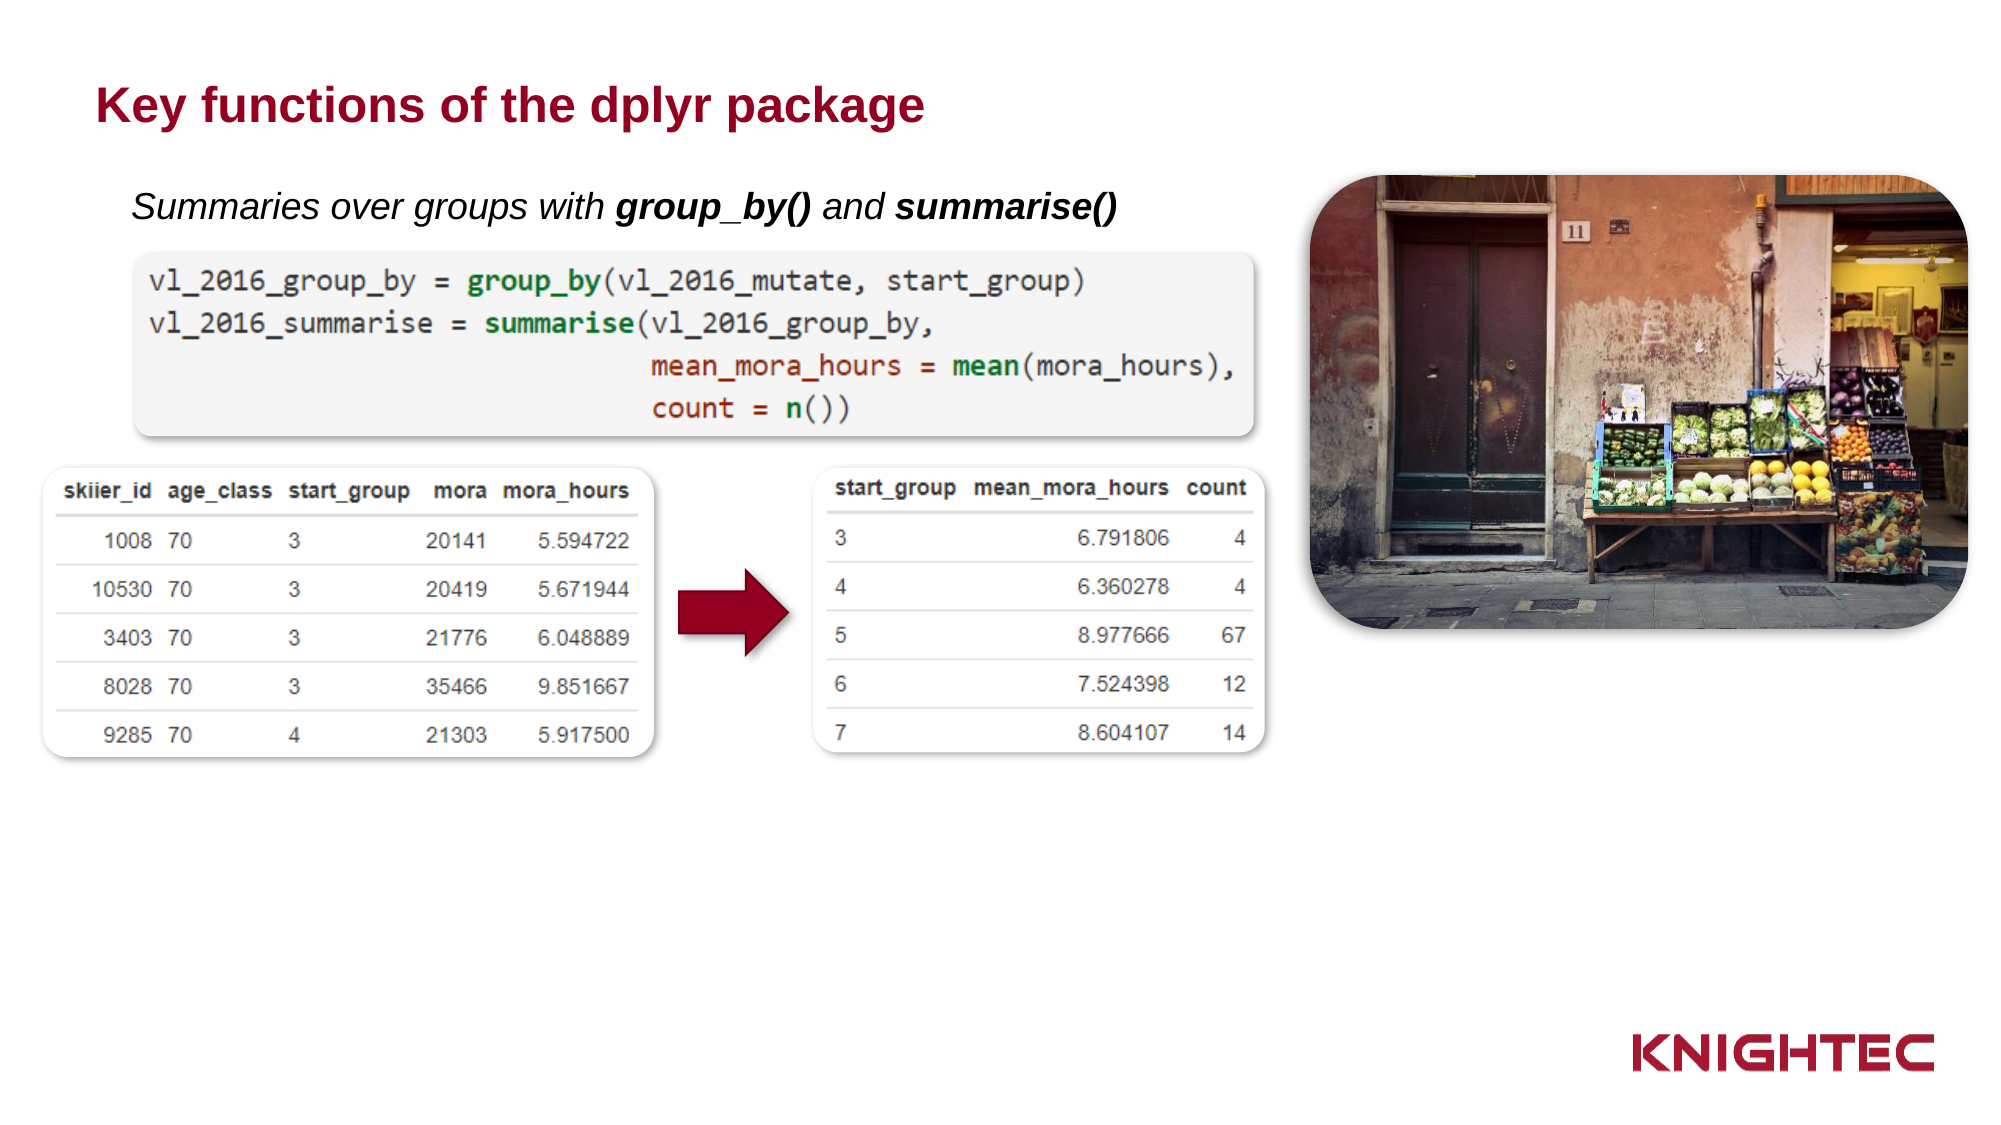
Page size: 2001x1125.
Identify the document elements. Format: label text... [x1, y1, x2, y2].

text_box [678, 567, 790, 657]
picture [1622, 1024, 1943, 1082]
picture [813, 467, 1265, 753]
picture [1309, 175, 1969, 629]
title Key functions of the dplyr package [80, 71, 1922, 222]
picture [42, 467, 654, 758]
picture [134, 253, 1254, 437]
text_box Summaries over groups with group_by() and summarise() [116, 174, 1356, 235]
